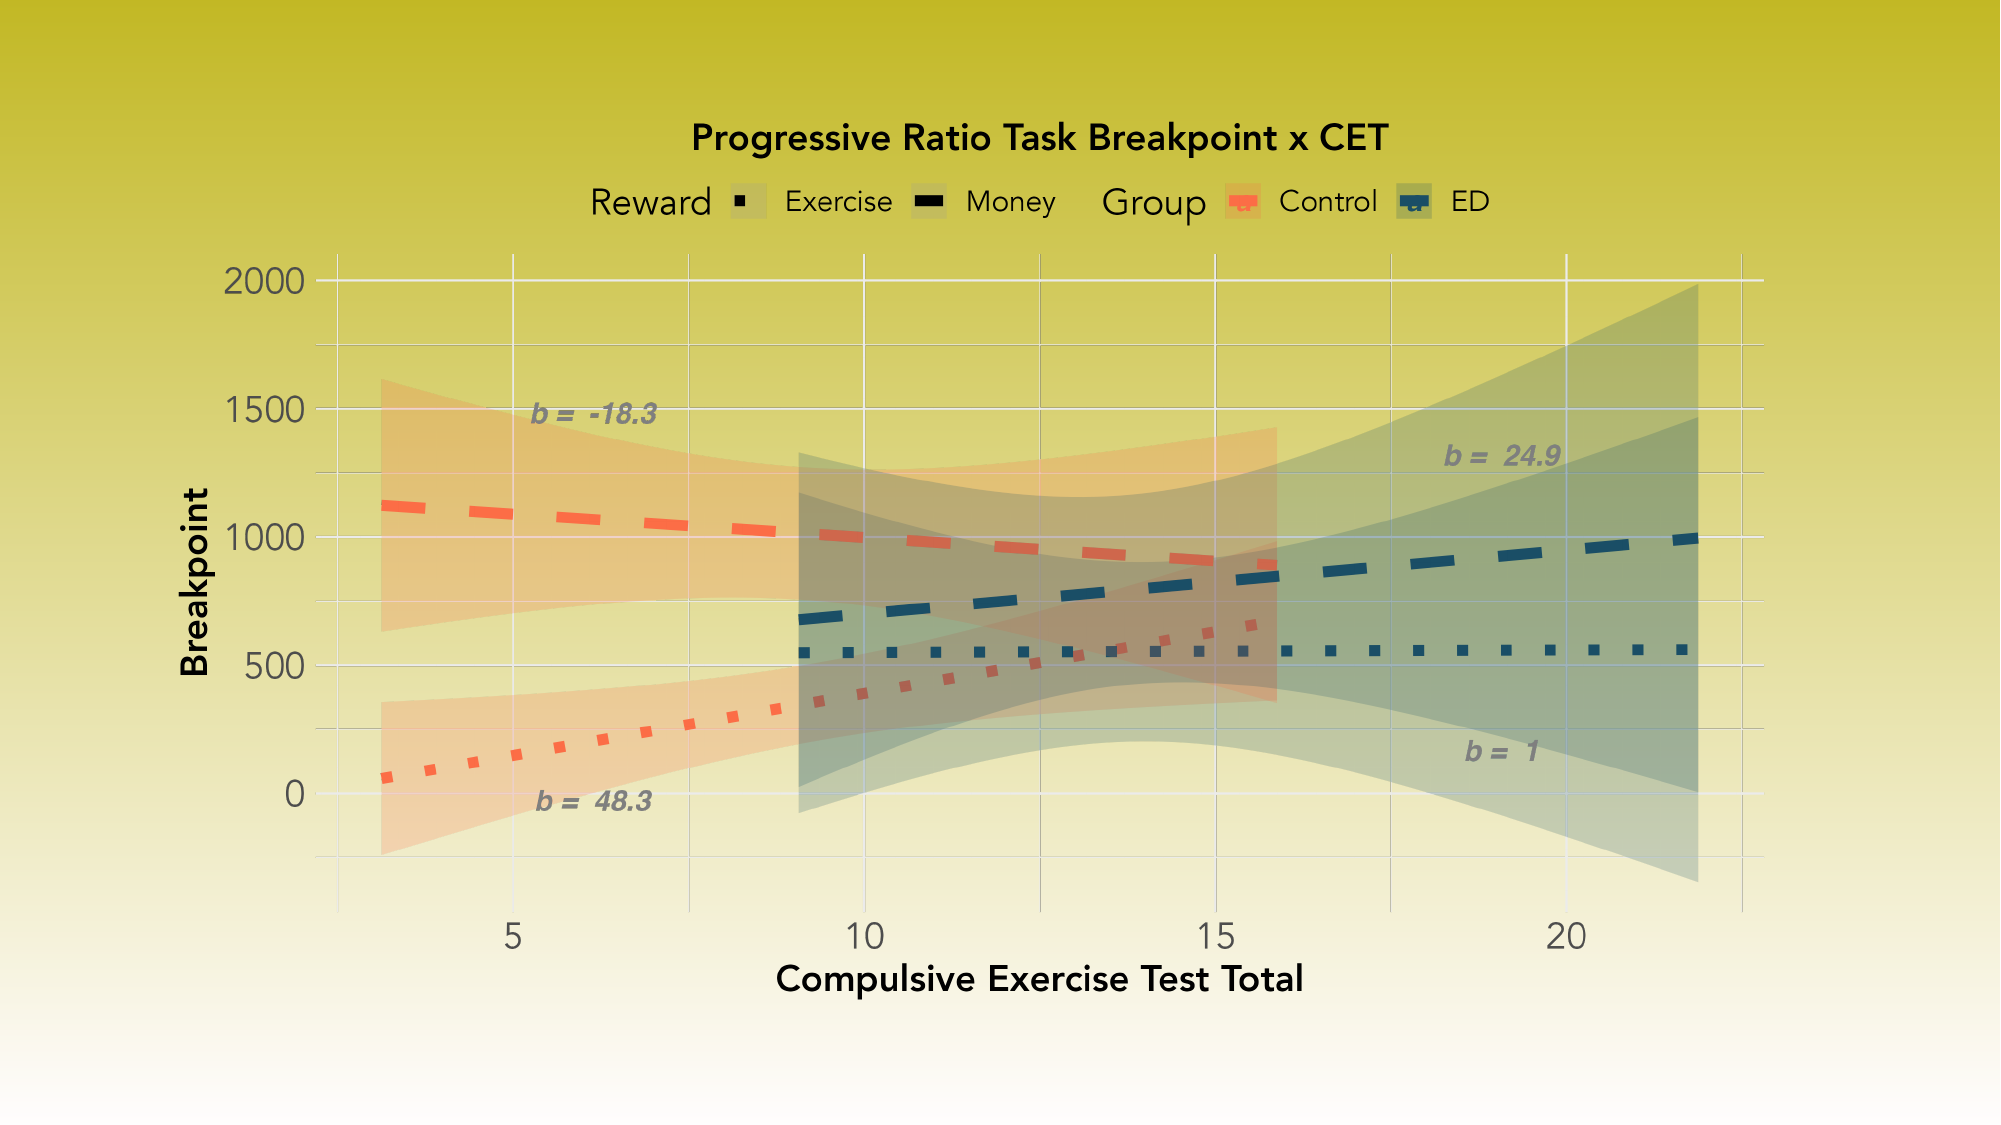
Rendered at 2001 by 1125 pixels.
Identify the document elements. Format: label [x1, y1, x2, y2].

picture [169, 112, 1775, 1013]
